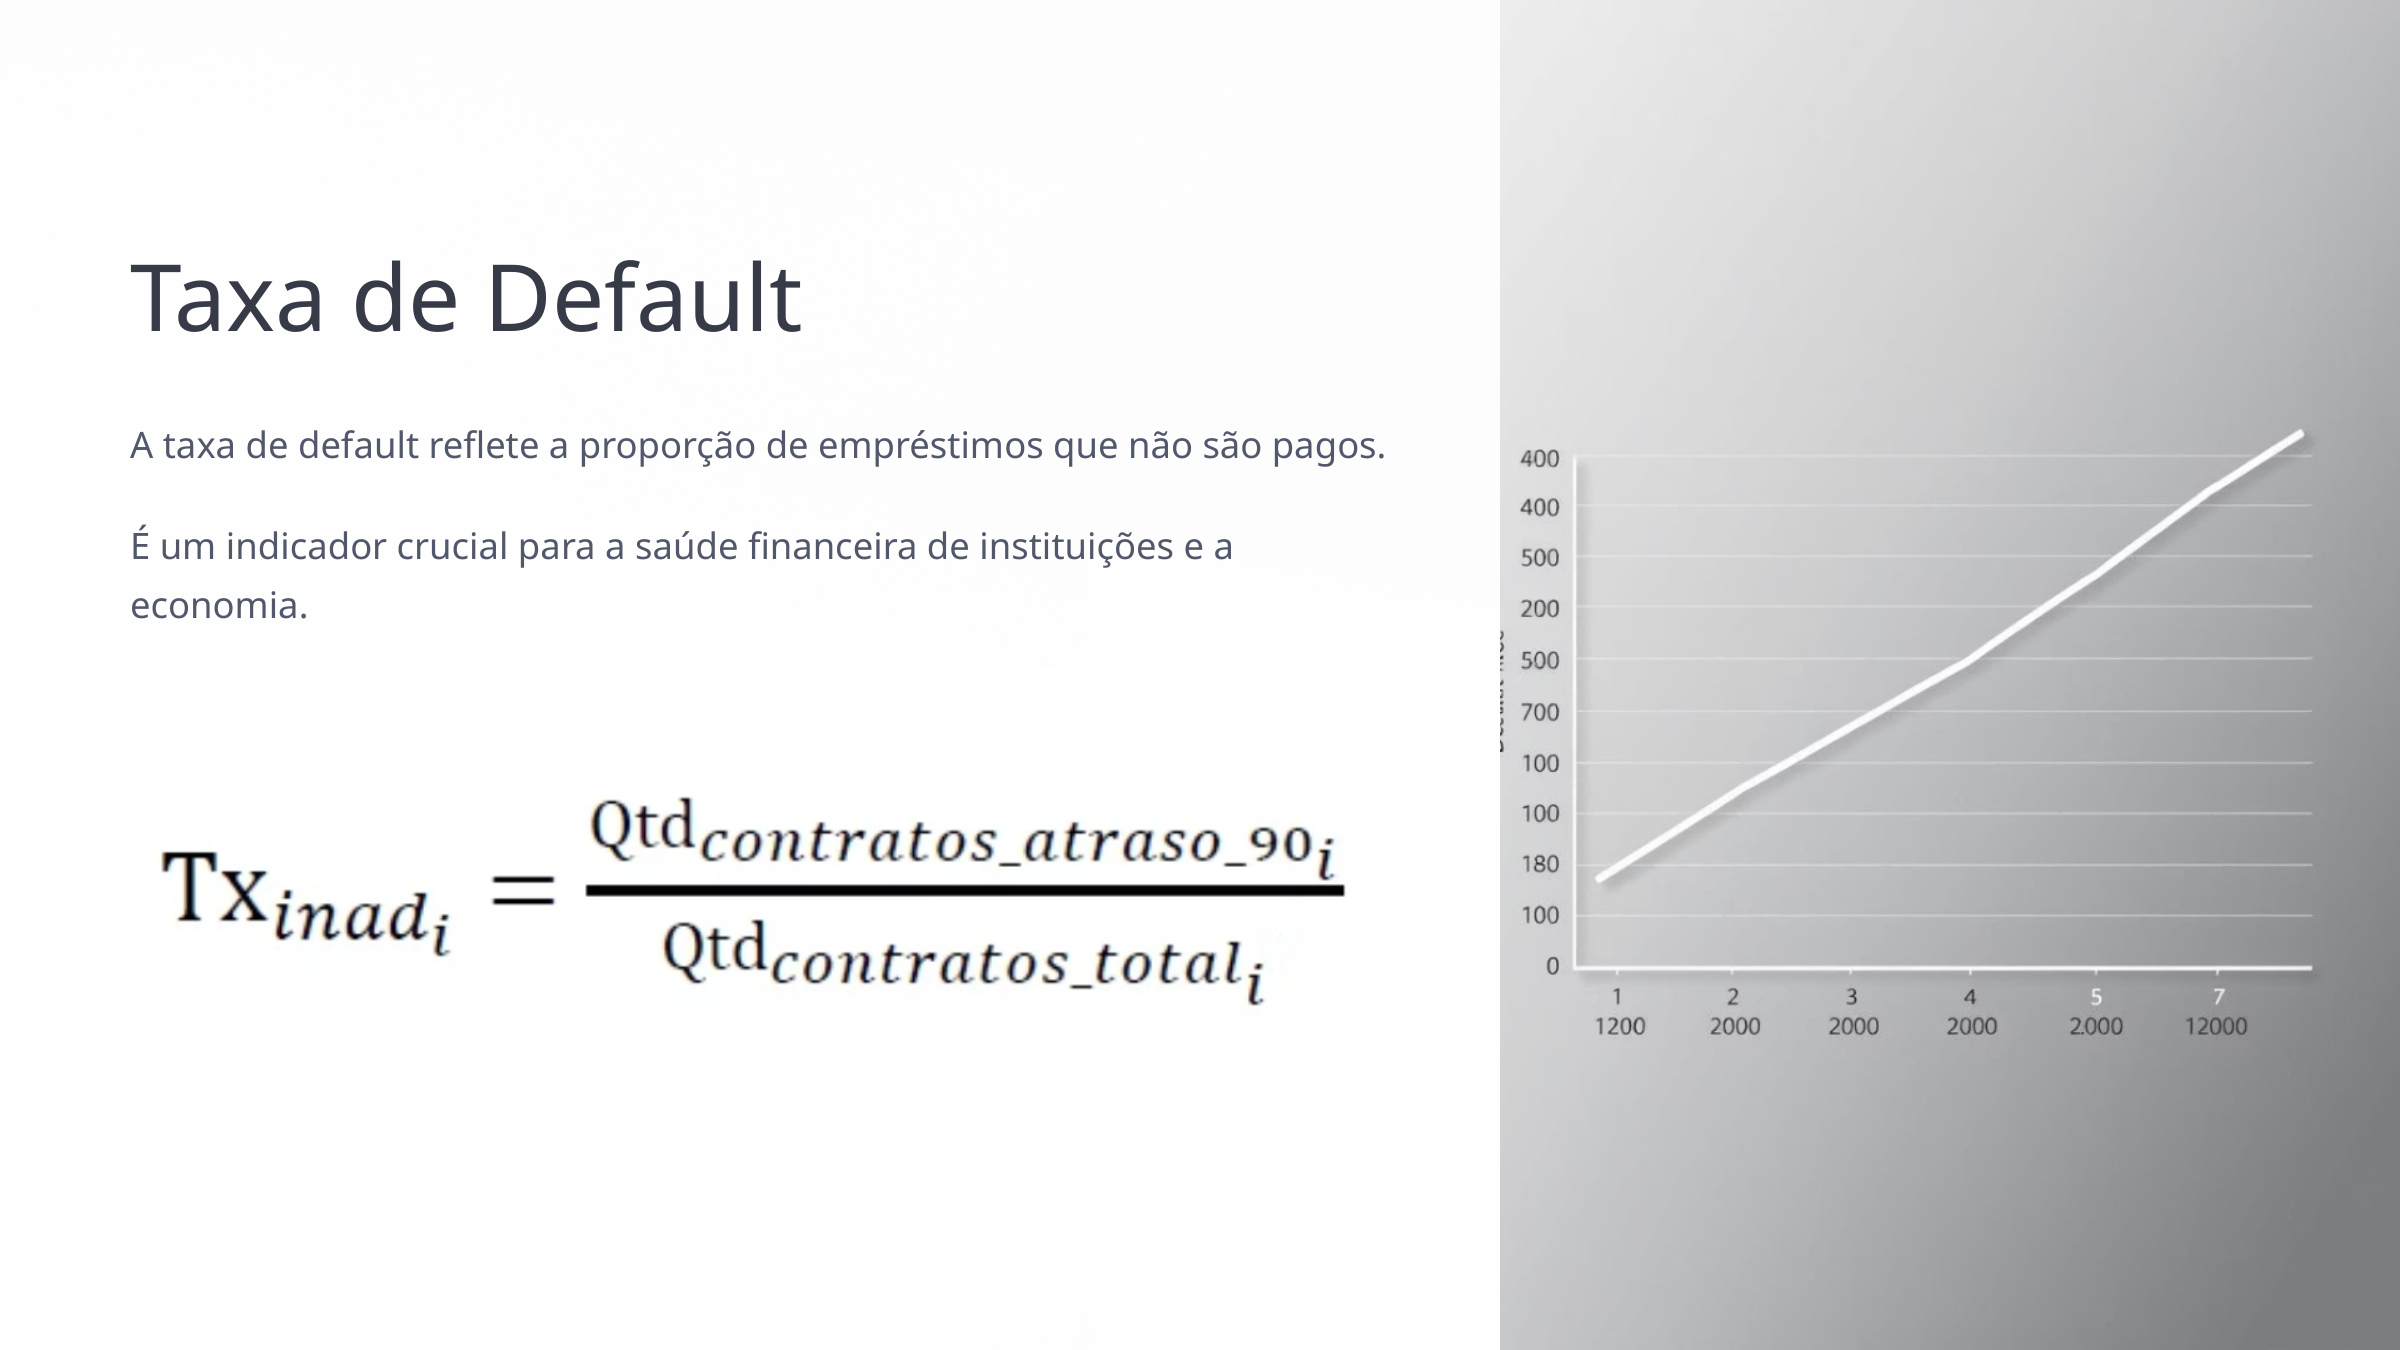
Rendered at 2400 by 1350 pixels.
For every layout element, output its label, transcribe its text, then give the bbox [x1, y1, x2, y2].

text_box A taxa de default reflete a proporção de empréstimos que não são pagos. [130, 405, 1370, 466]
picture [130, 668, 1366, 1117]
text_box É um indicador crucial para a saúde financeira de instituições e a economia. [130, 507, 1370, 627]
text_box Taxa de Default [130, 233, 1061, 351]
picture [1499, 0, 2400, 1350]
